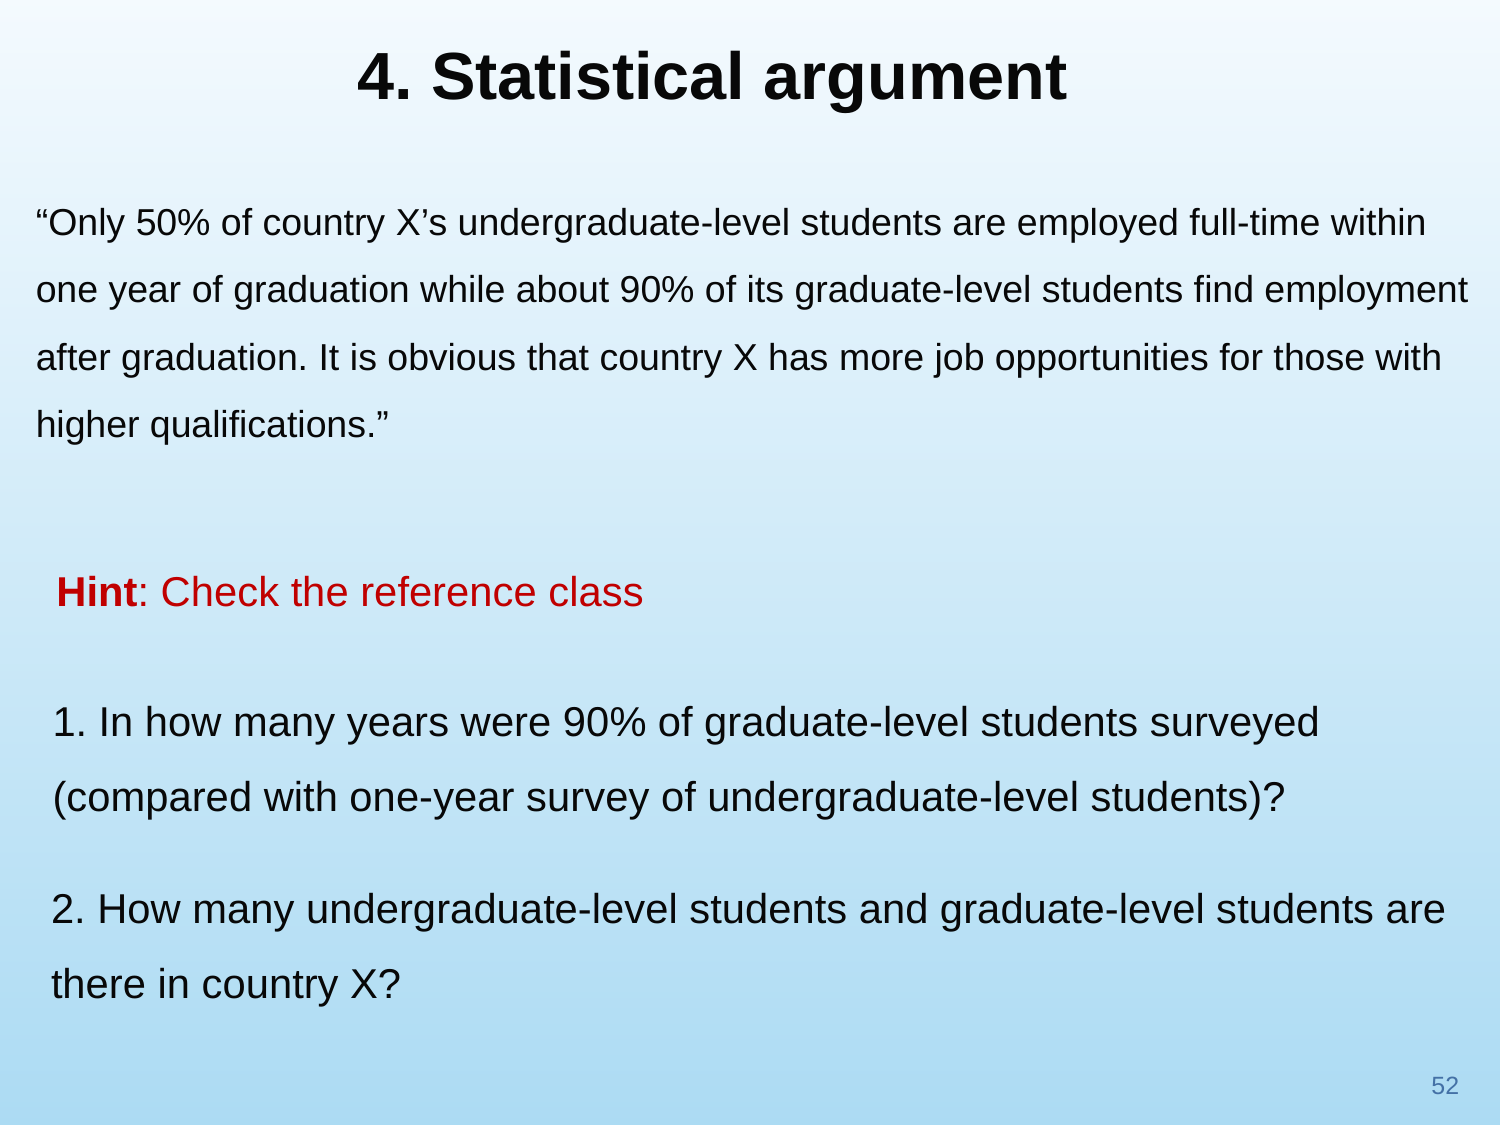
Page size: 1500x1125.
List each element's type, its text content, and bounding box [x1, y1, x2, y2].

text_box Hint: Check the reference class [41, 556, 1390, 622]
text_box 1. In how many years were 90% of graduate-level students surveyed (compared with one-year survey of undergraduate-level students)? [37, 662, 1464, 882]
text_box 52 [1349, 1061, 1475, 1103]
text_box “Only 50% of country X’s undergraduate-level students are employed full-time within one year of graduation while about 90% of its graduate-level students find employment after graduation. It is obvious that country X has more job opportunities for those with higher qualifications.” [20, 167, 1496, 453]
text_box 2. How many undergraduate-level students and graduate-level students are there in country X? [36, 849, 1463, 1069]
text_box 4. Statistical argument [0, 24, 1463, 120]
